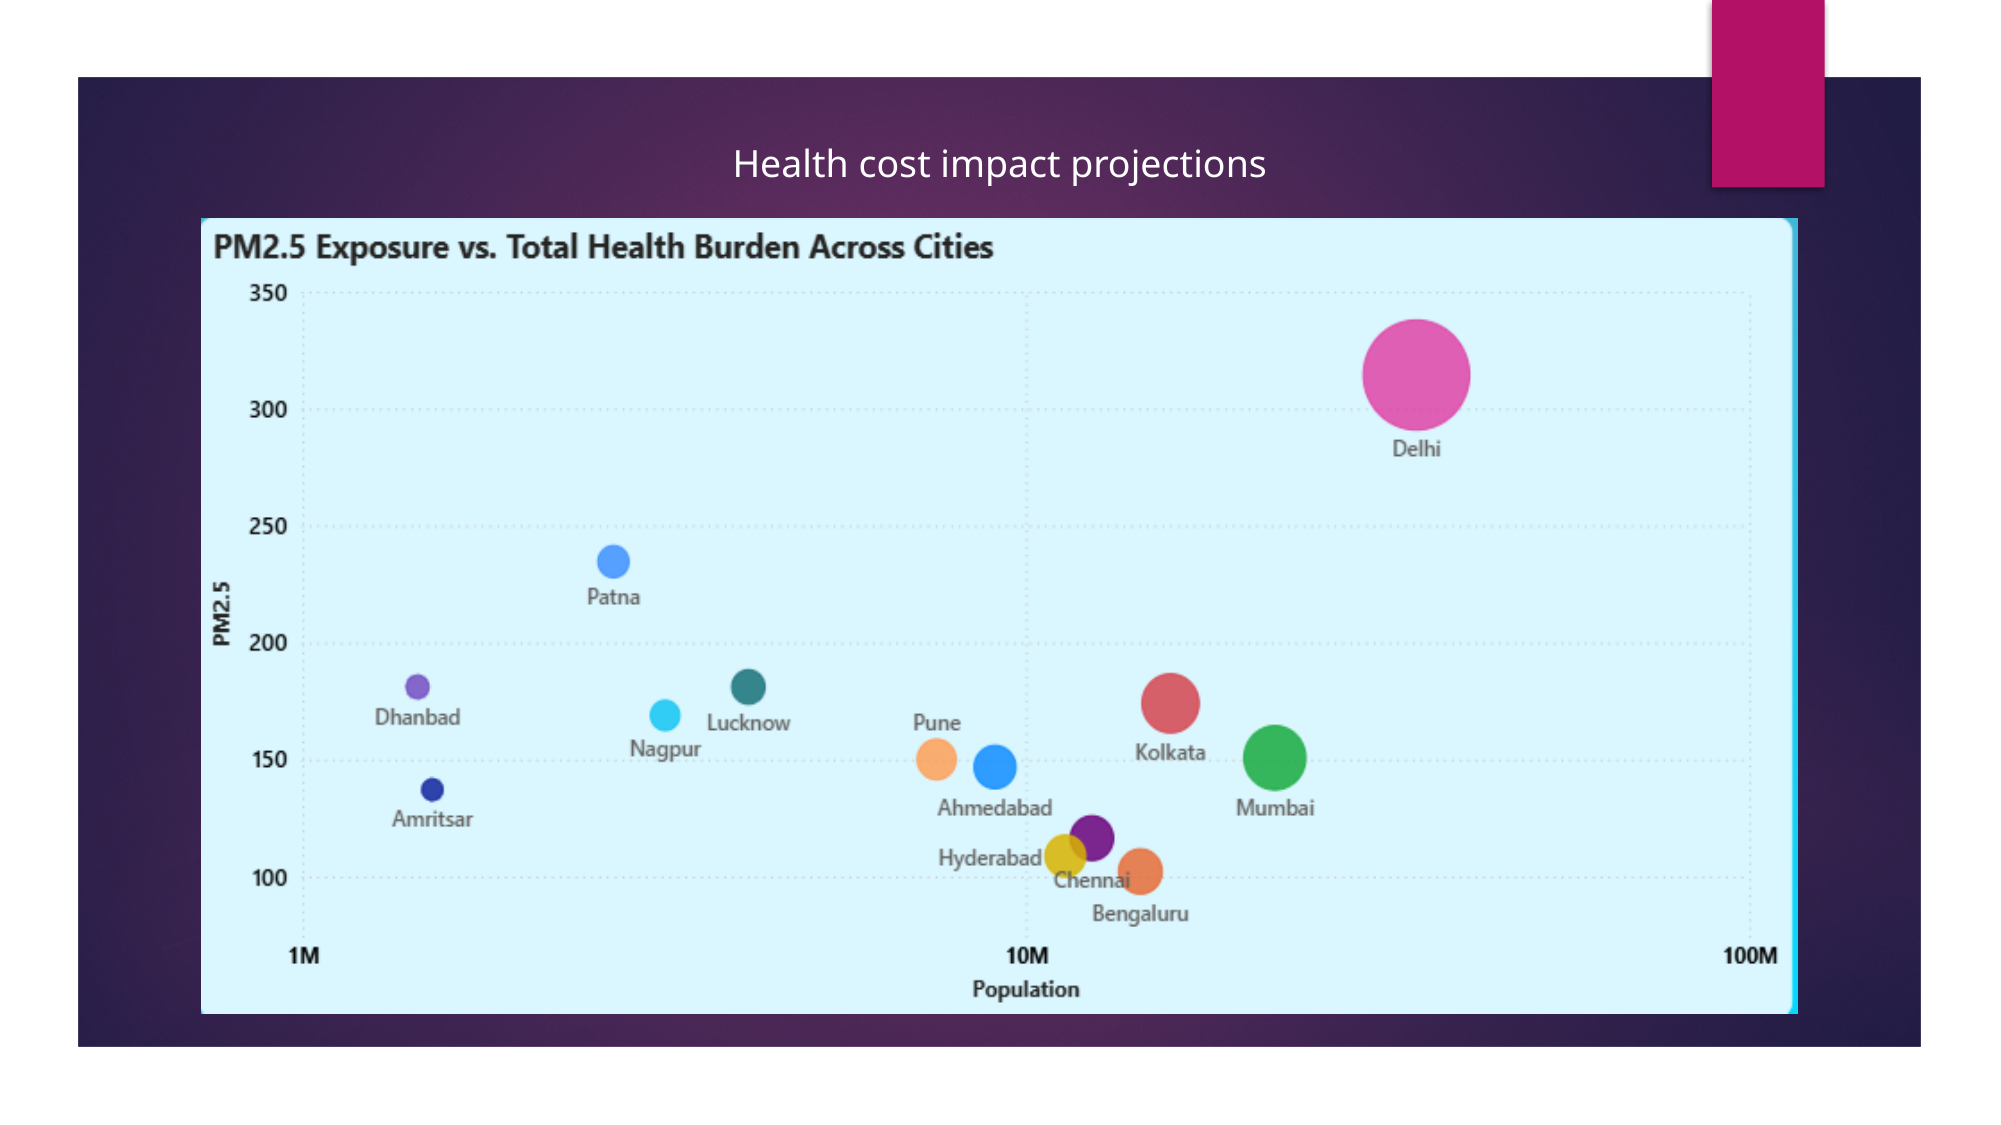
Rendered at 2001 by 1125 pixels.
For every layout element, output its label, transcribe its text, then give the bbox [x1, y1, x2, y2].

picture [201, 218, 1799, 1015]
subtitle Health cost impact projections [144, 132, 1855, 194]
